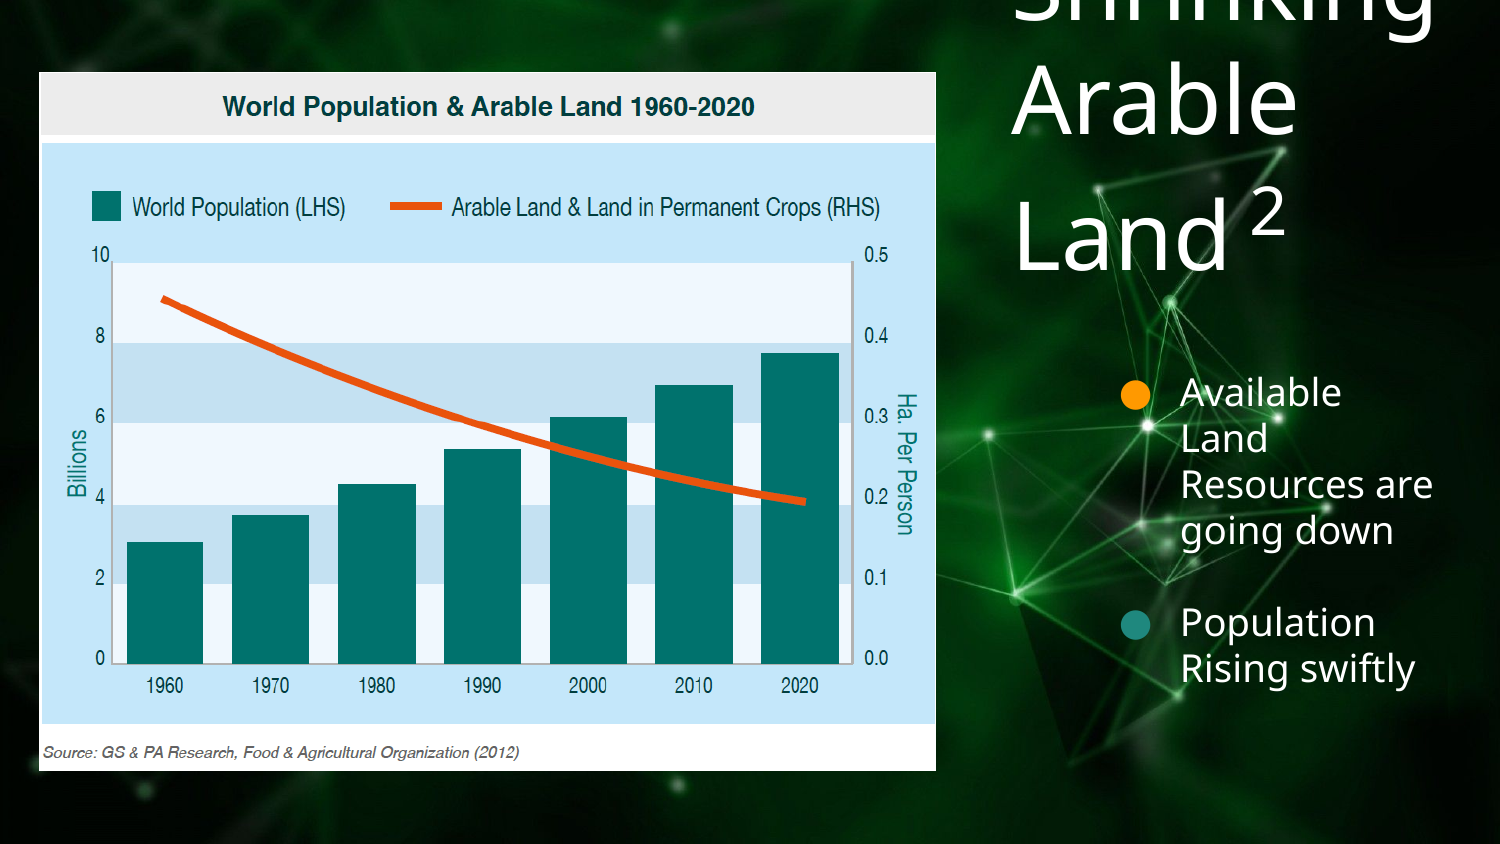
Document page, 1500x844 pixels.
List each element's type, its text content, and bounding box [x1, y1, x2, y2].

title Shrinking Arable Land 2 [996, 56, 1481, 309]
subtitle Available Land Resources are going down Population Rising swiftly [1085, 352, 1449, 741]
picture [0, 0, 1500, 844]
